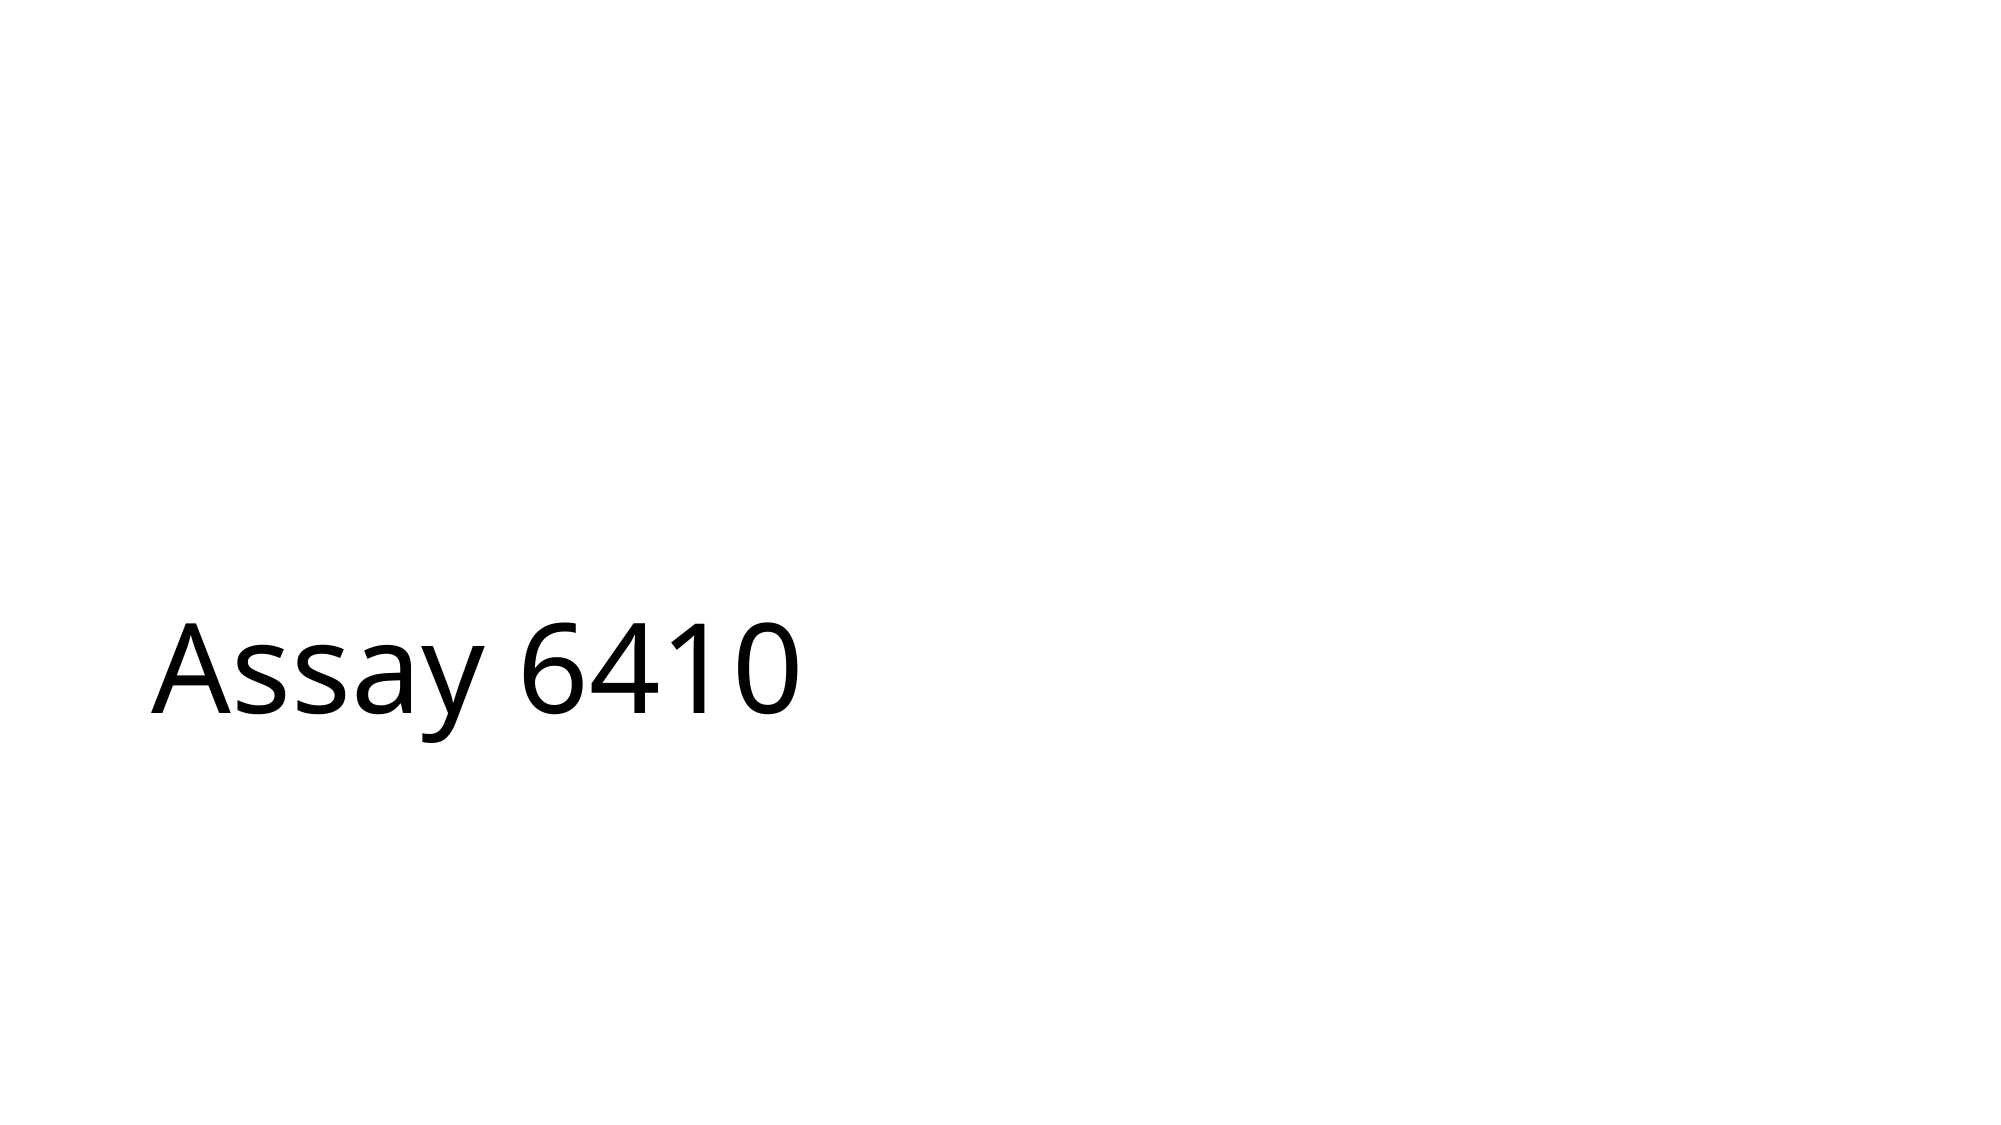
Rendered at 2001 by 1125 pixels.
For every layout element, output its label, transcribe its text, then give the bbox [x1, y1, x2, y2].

title Assay 6410 [136, 280, 1862, 749]
